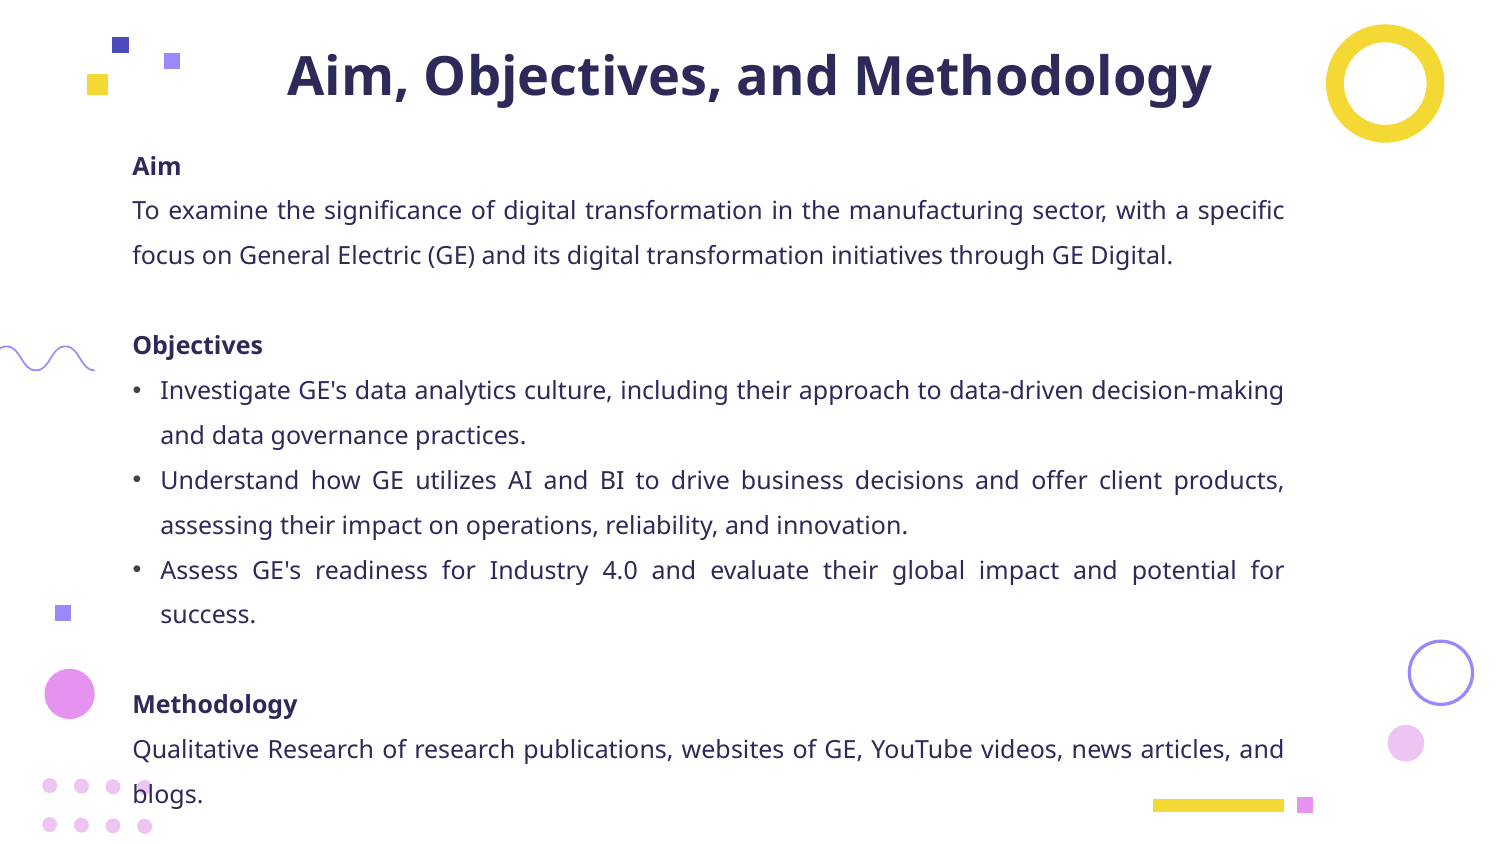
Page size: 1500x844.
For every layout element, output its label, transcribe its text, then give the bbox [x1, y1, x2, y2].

title Aim, Objectives, and Methodology [124, 26, 1376, 121]
list Aim To examine the significance of digital transformation in the manufacturing sector, with a specific focus on General Electric (GE) and its digital transformation initiatives through GE Digital. Objectives Investigate GE's data analytics culture, including their approach to data-driven decision-making and data governance practices. Understand how GE utilizes AI and BI to drive business decisions and offer client products, assessing their impact on operations, reliability, and innovation. Assess GE's readiness for Industry 4.0 and evaluate their global impact and potential for success. Methodology Qualitative Research of research publications, websites of GE, YouTube videos, news articles, and blogs. [92, 120, 1302, 818]
